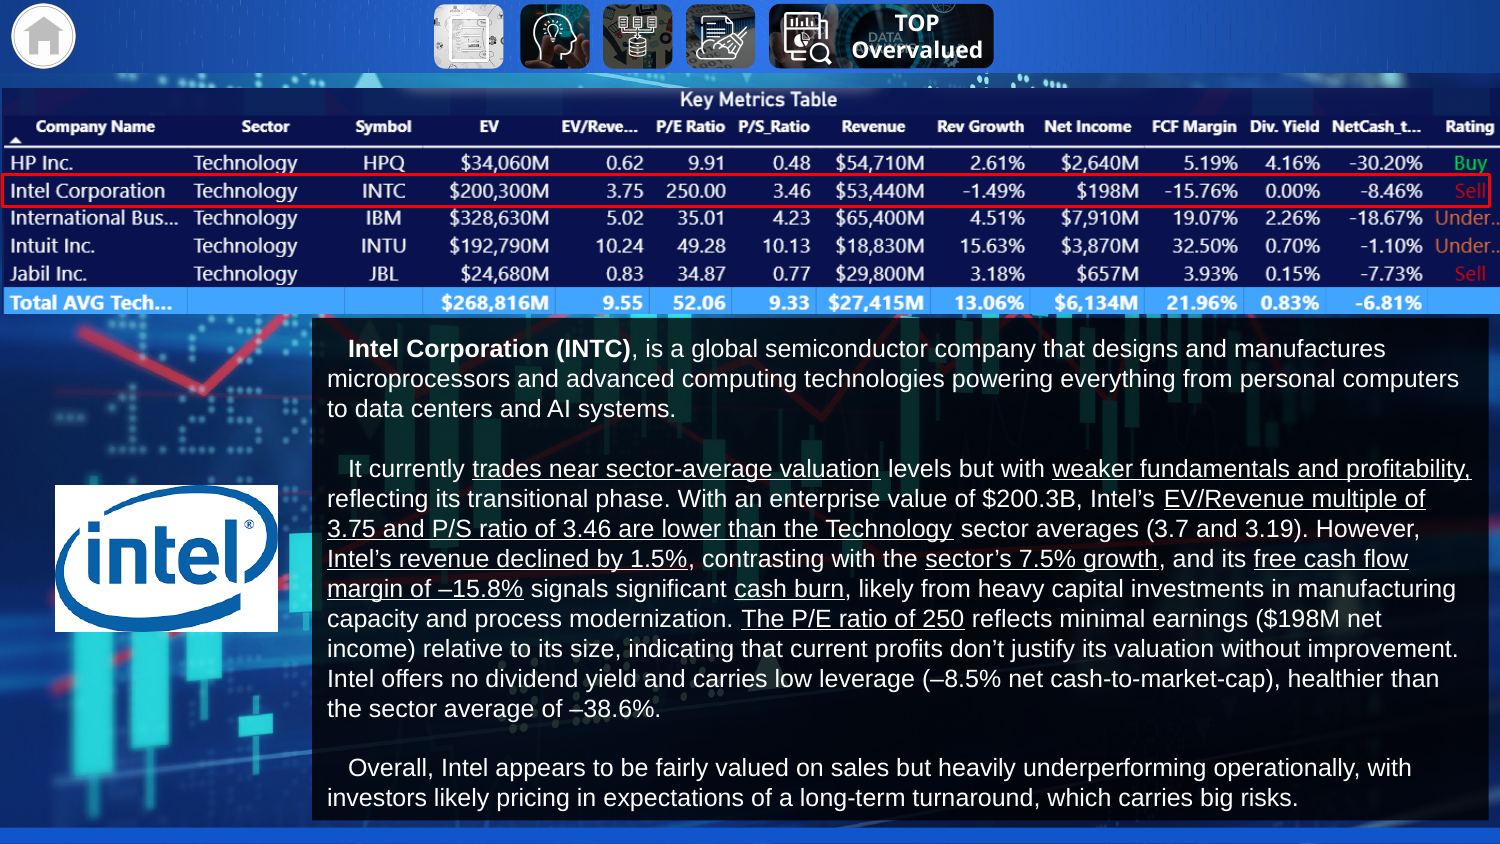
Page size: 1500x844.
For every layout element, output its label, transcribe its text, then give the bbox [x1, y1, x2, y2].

picture [0, 74, 1500, 827]
text_box Intel Corporation (INTC), is a global semiconductor company that designs and manufactures microprocessors and advanced computing technologies powering everything from personal computers to data centers and AI systems. It currently trades near sector-average valuation levels but with weaker fundamentals and profitability, reflecting its transitional phase. With an enterprise value of $200.3B, Intel’s EV/Revenue multiple of 3.75 and P/S ratio of 3.46 are lower than the Technology sector averages (3.7 and 3.19). However, Intel’s revenue declined by 1.5%, contrasting with the sector’s 7.5% growth, and its free cash flow margin of –15.8% signals significant cash burn, likely from heavy capital investments in manufacturing capacity and process modernization. The P/E ratio of 250 reflects minimal earnings ($198M net income) relative to its size, indicating that current profits don’t justify its valuation without improvement. Intel offers no dividend yield and carries low leverage (–8.5% net cash-to-market-cap), healthier than the sector average of –38.6%. Overall, Intel appears to be fairly valued on sales but heavily underperforming operationally, with investors likely pricing in expectations of a long-term turnaround, which carries big risks. [312, 322, 1489, 821]
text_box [0, 0, 1500, 74]
